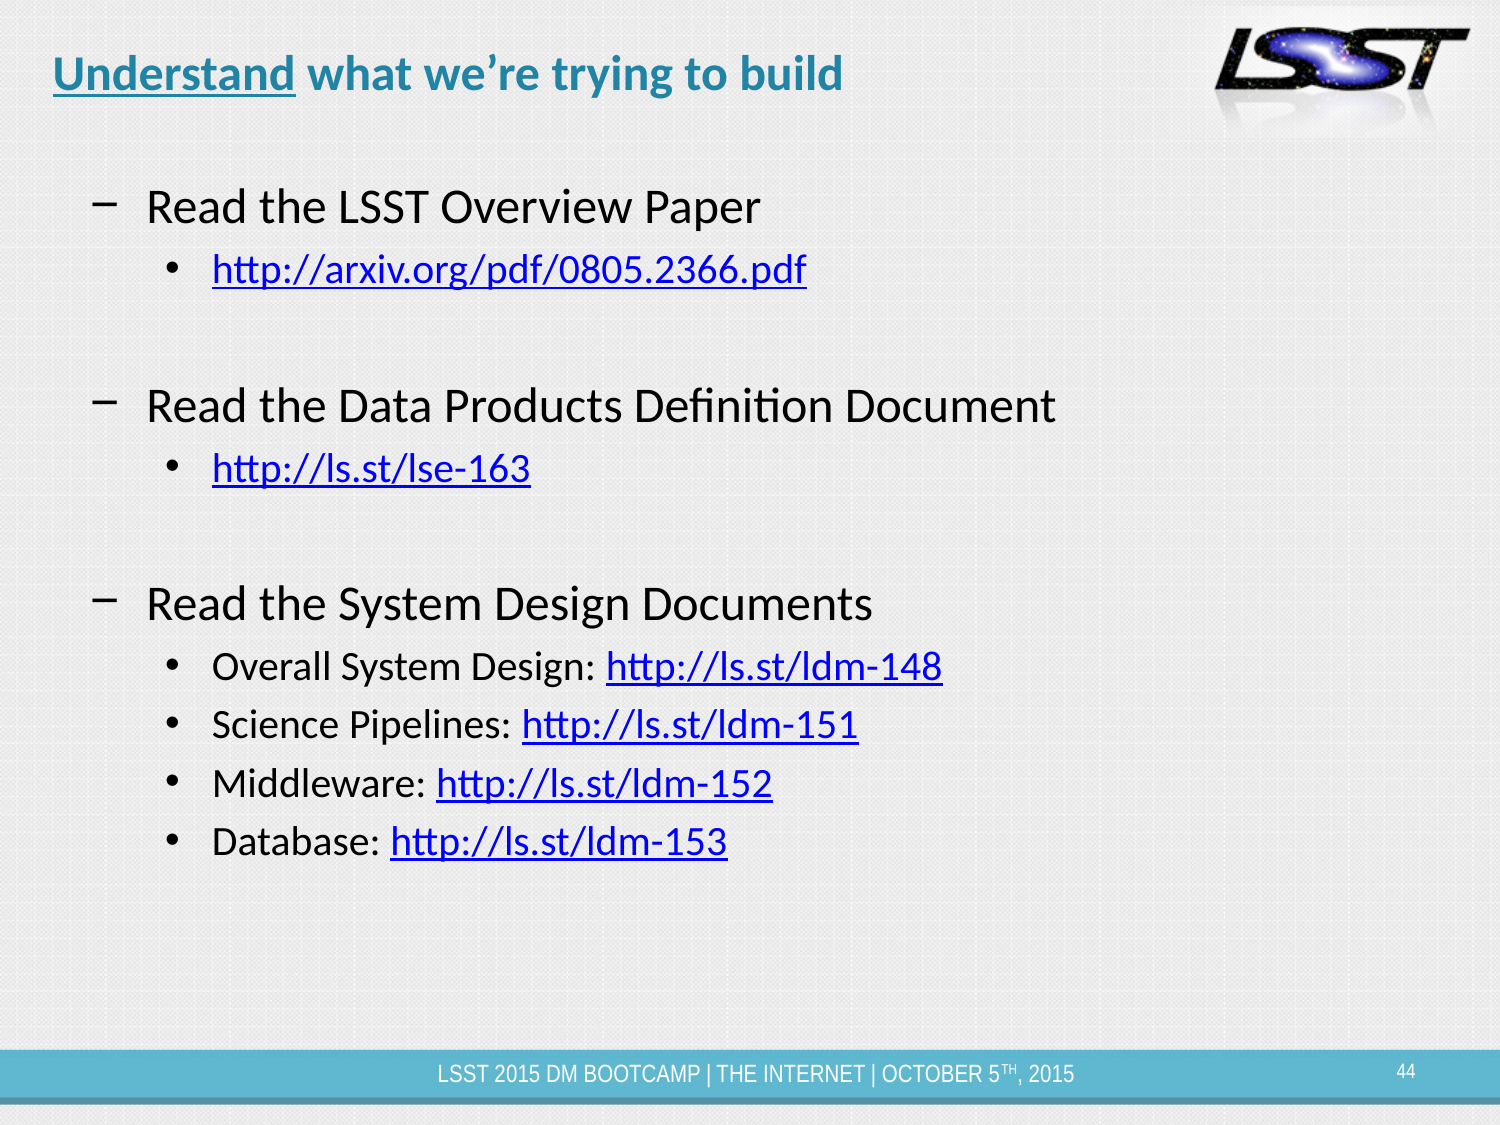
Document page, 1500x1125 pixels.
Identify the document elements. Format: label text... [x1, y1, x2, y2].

picture [0, 0, 1500, 1125]
title Understand what we’re trying to build [37, 24, 1053, 117]
list Read the LSST Overview Paper http://arxiv.org/pdf/0805.2366.pdf Read the Data Products Definition Document http://ls.st/lse-163 Read the System Design Documents Overall System Design: http://ls.st/ldm-148 Science Pipelines: http://ls.st/ldm-151 Middleware: http://ls.st/ldm-152 Database: http://ls.st/ldm-153 [74, 166, 1426, 1038]
